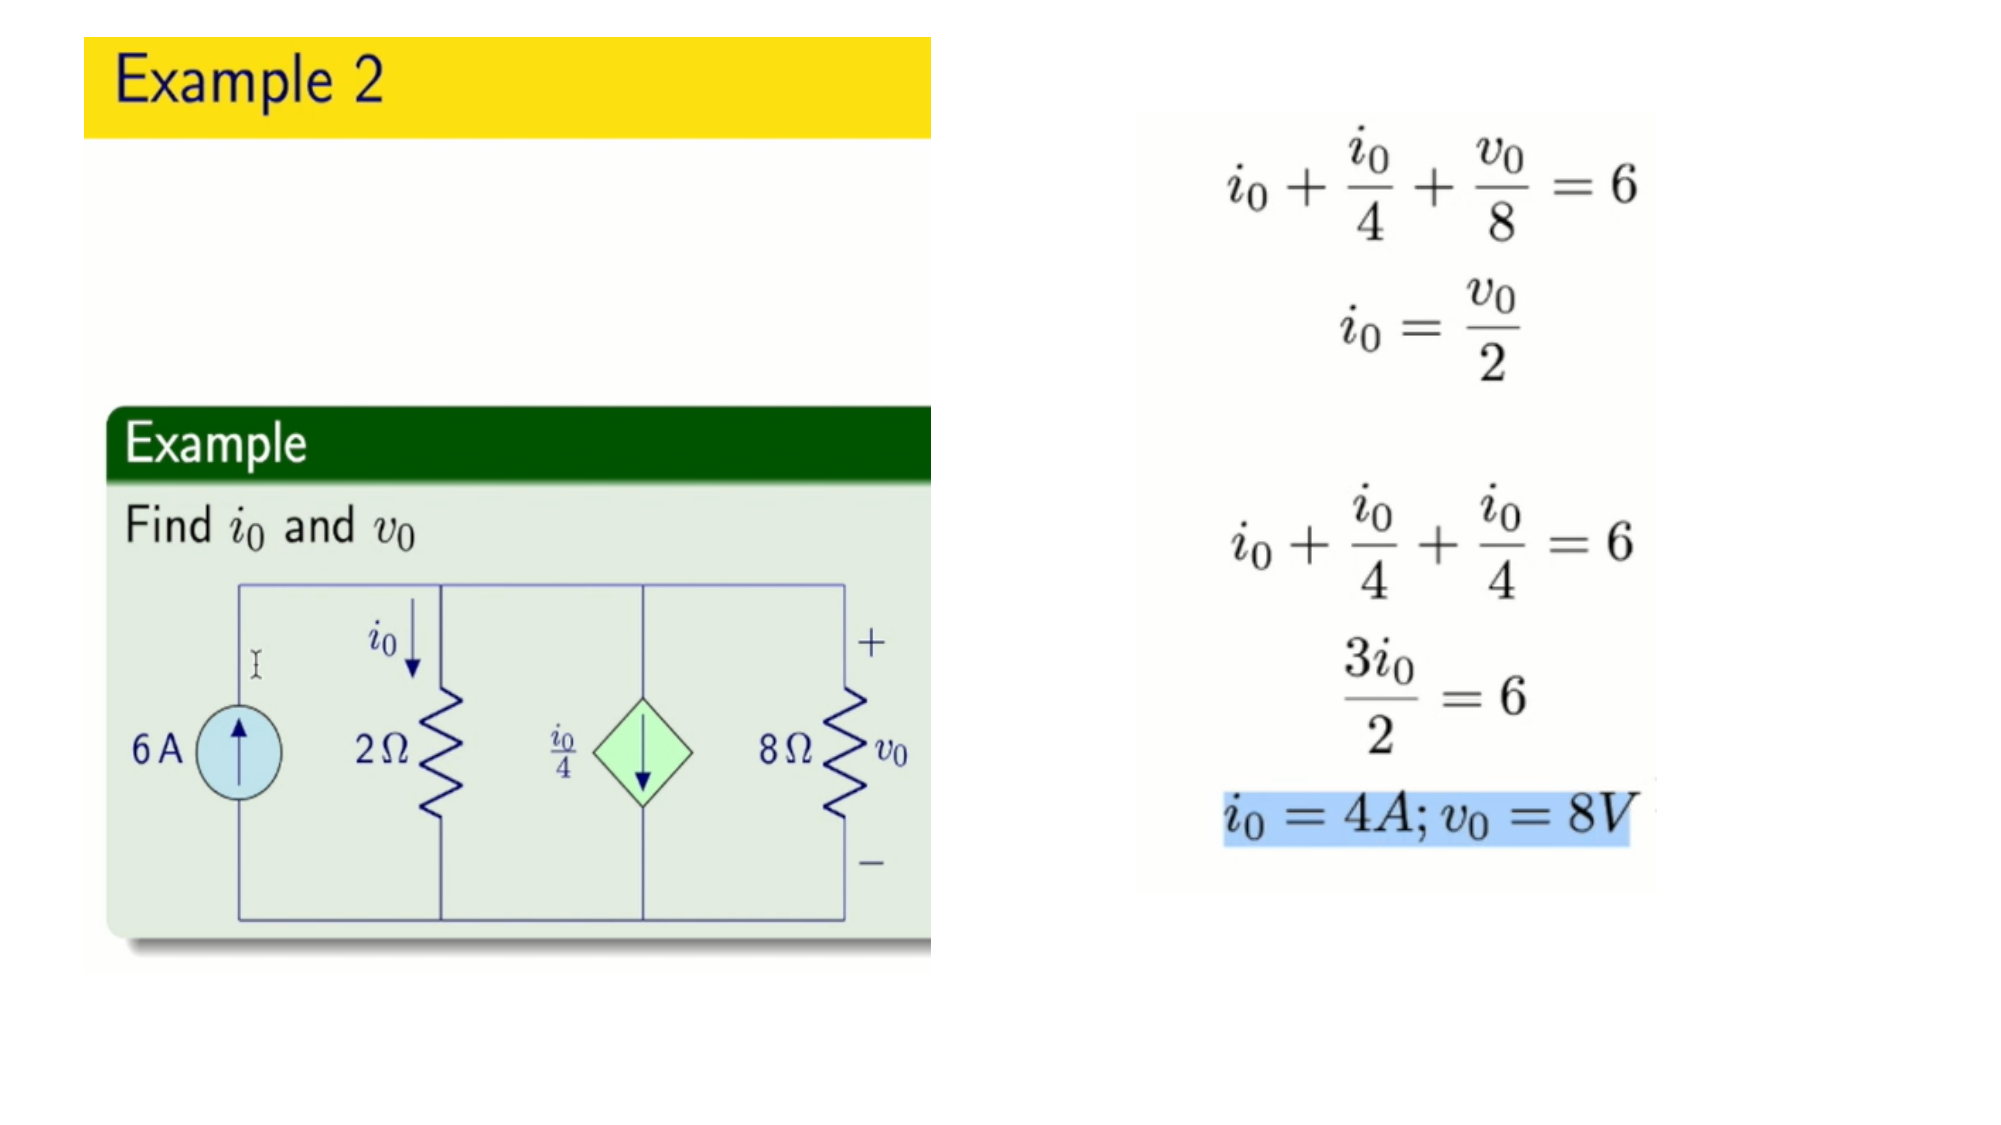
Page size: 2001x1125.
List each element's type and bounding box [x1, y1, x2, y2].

picture [84, 37, 931, 974]
picture [1135, 112, 1657, 894]
